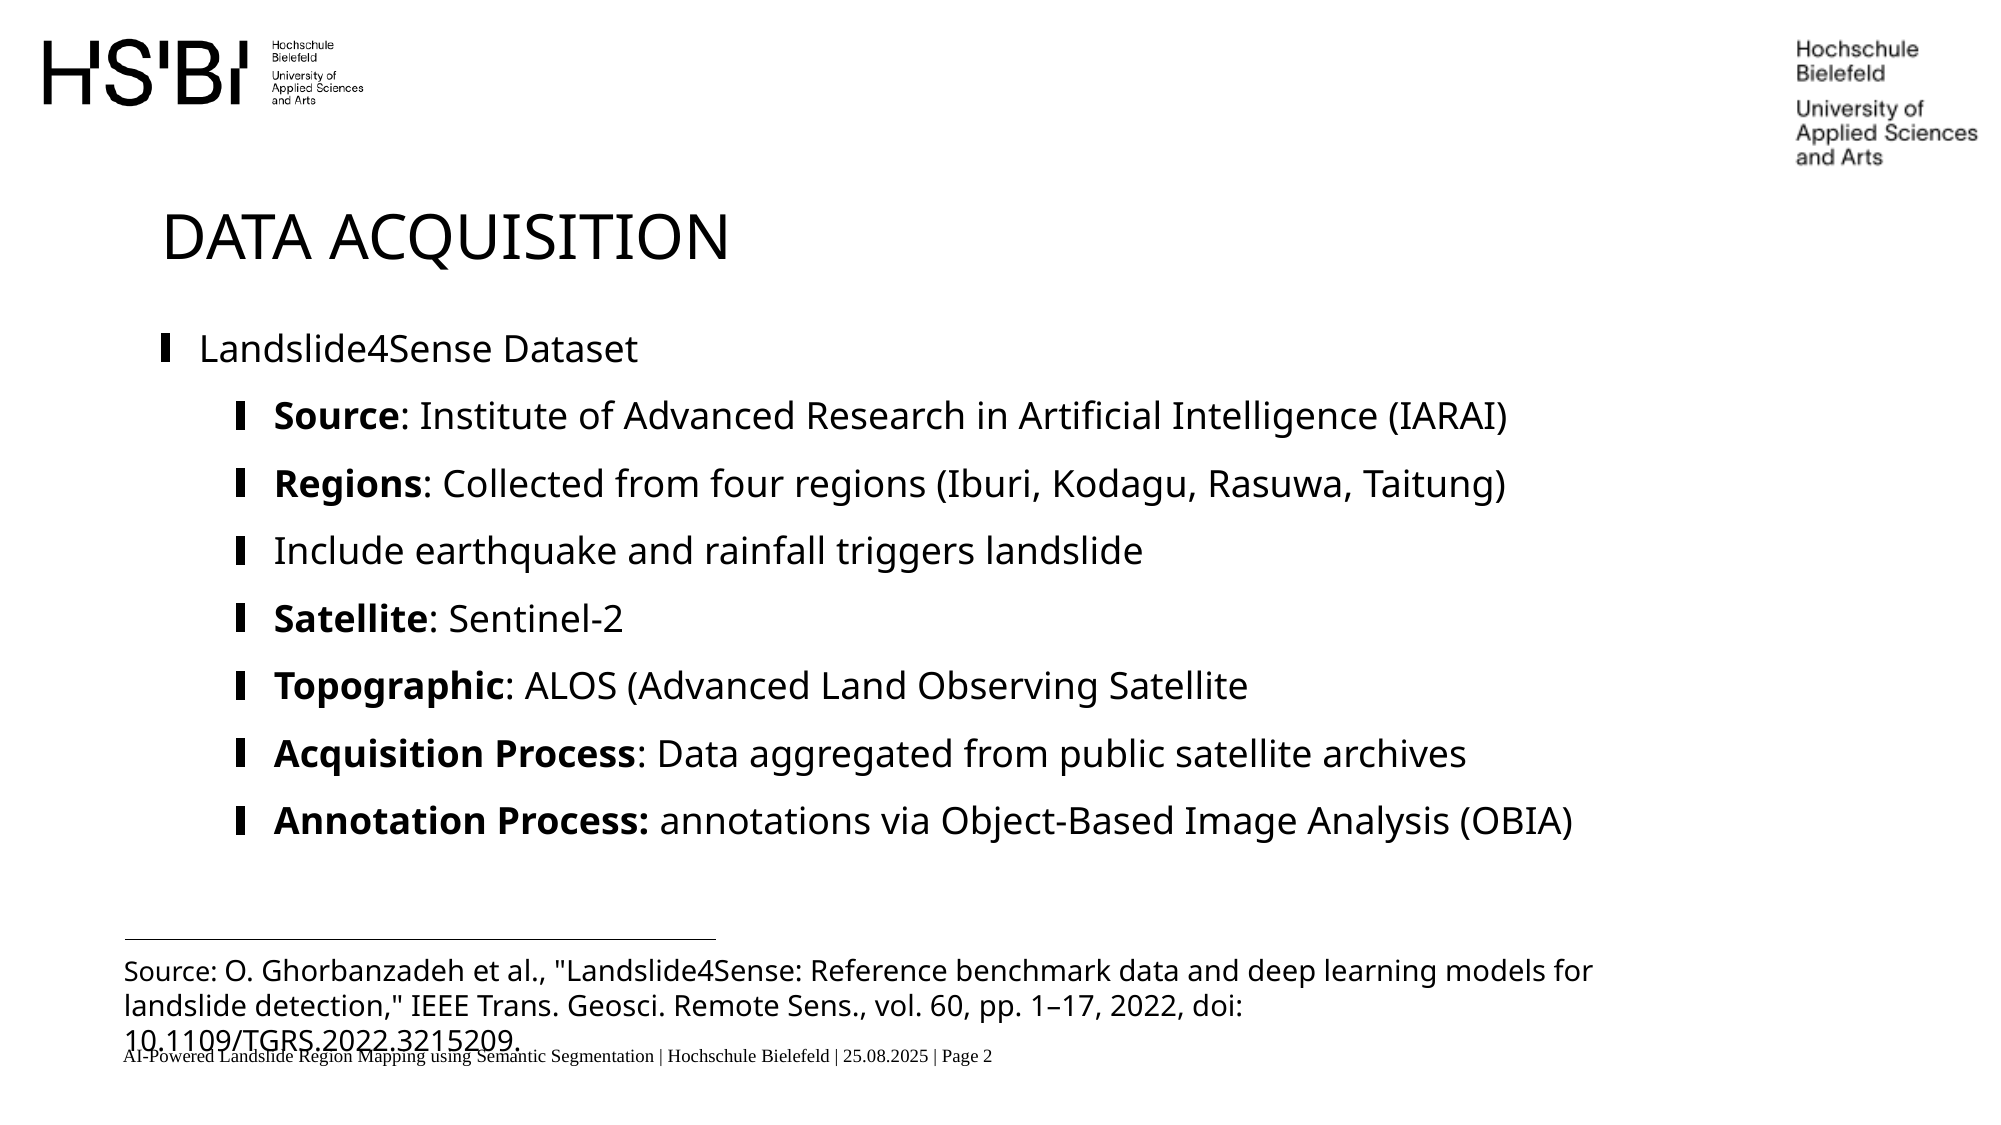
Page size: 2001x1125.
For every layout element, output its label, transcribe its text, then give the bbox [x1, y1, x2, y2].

text_box Data acquisition [161, 205, 1797, 278]
text_box Landslide4Sense Dataset Source: Institute of Advanced Research in Artificial Intelligence (IARAI) Regions: Collected from four regions (Iburi, Kodagu, Rasuwa, Taitung) Include earthquake and rainfall triggers landslide Satellite: Sentinel-2 Topographic: ALOS (Advanced Land Observing Satellite Acquisition Process: Data aggregated from public satellite archives Annotation Process: annotations via Object-Based Image Analysis (OBIA) [161, 302, 1797, 1029]
text_box Source: O. Ghorbanzadeh et al., "Landslide4Sense: Reference benchmark data and deep learning models for landslide detection," IEEE Trans. Geosci. Remote Sens., vol. 60, pp. 1–17, 2022, doi: 10.1109/TGRS.2022.3215209. [108, 944, 1627, 1097]
